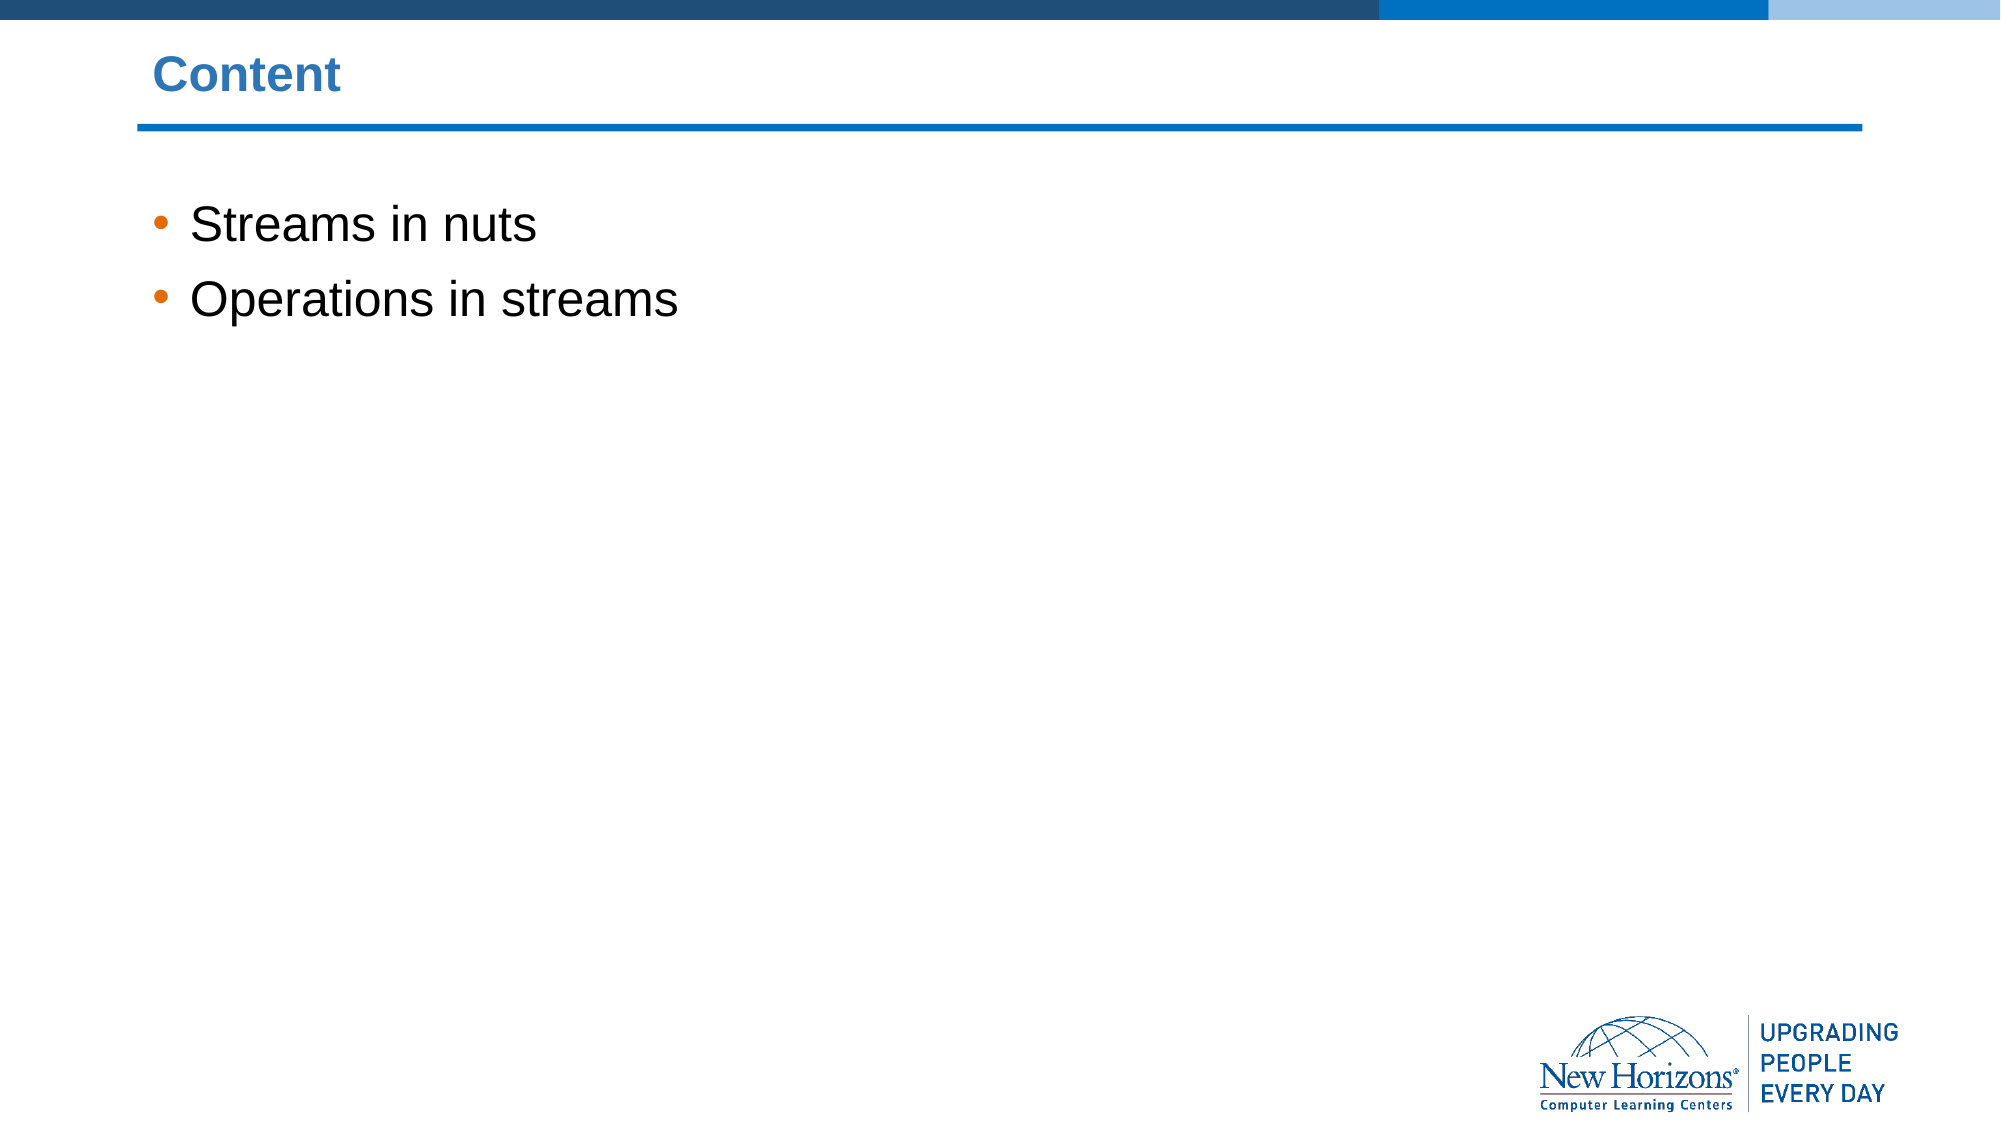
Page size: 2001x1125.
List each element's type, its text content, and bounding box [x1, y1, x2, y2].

list Streams in nuts Operations in streams [137, 190, 1863, 1013]
picture [1537, 1010, 1904, 1114]
title Content [137, 36, 1863, 115]
